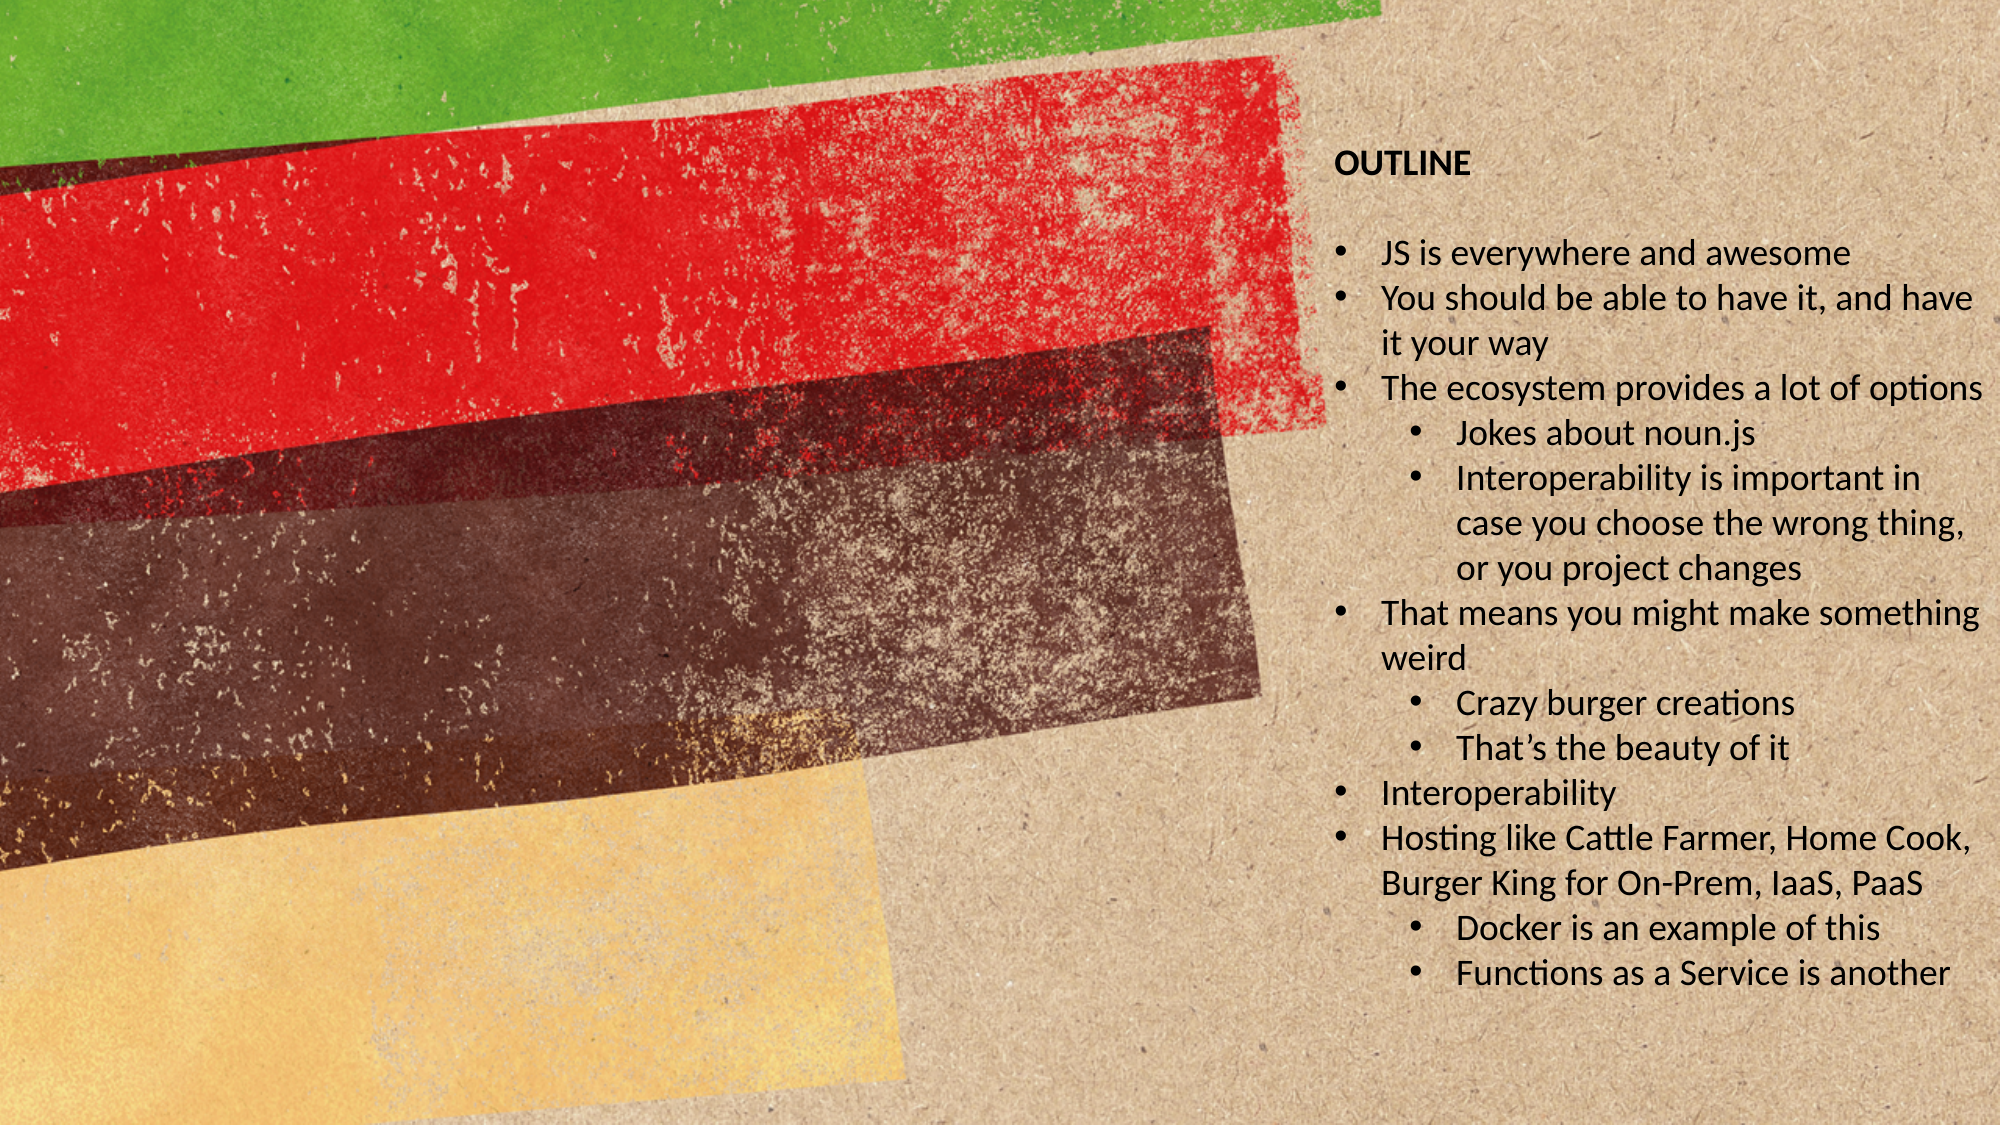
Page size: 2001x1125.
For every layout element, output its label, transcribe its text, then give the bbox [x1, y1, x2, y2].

text_box OUTLINE JS is everywhere and awesome You should be able to have it, and have it your way The ecosystem provides a lot of options Jokes about noun.js Interoperability is important in case you choose the wrong thing, or you project changes That means you might make something weird Crazy burger creations That’s the beauty of it Interoperability Hosting like Cattle Farmer, Home Cook, Burger King for On-Prem, IaaS, PaaS Docker is an example of this Functions as a Service is another [1319, 130, 2000, 1001]
picture [0, 0, 2000, 1125]
